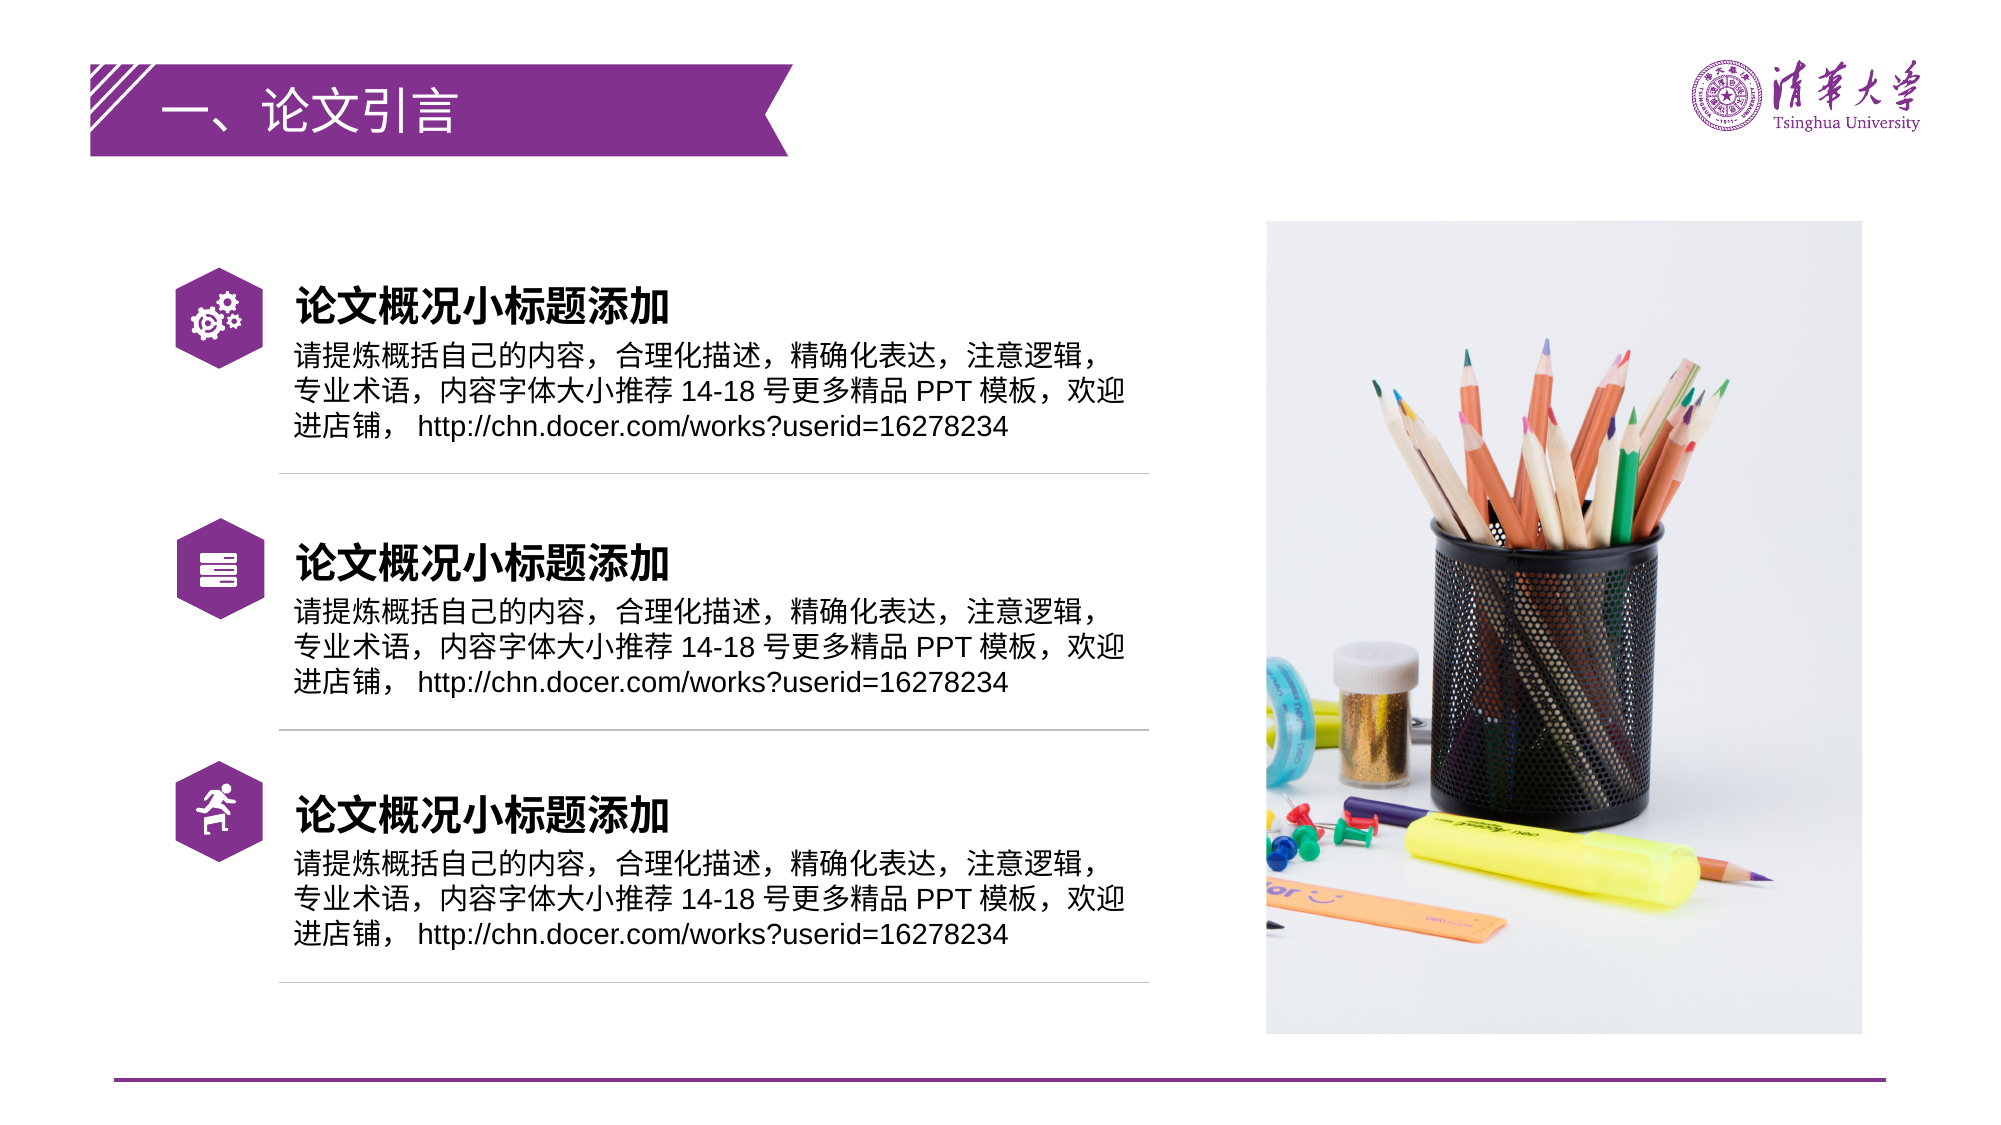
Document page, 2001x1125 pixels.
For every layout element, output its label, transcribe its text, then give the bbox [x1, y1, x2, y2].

text_box 一、论文引言 [145, 72, 476, 148]
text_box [175, 267, 263, 369]
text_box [177, 518, 265, 620]
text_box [175, 760, 263, 863]
picture [1266, 221, 1863, 1034]
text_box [278, 272, 1149, 474]
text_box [278, 528, 1149, 731]
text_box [278, 781, 1149, 983]
